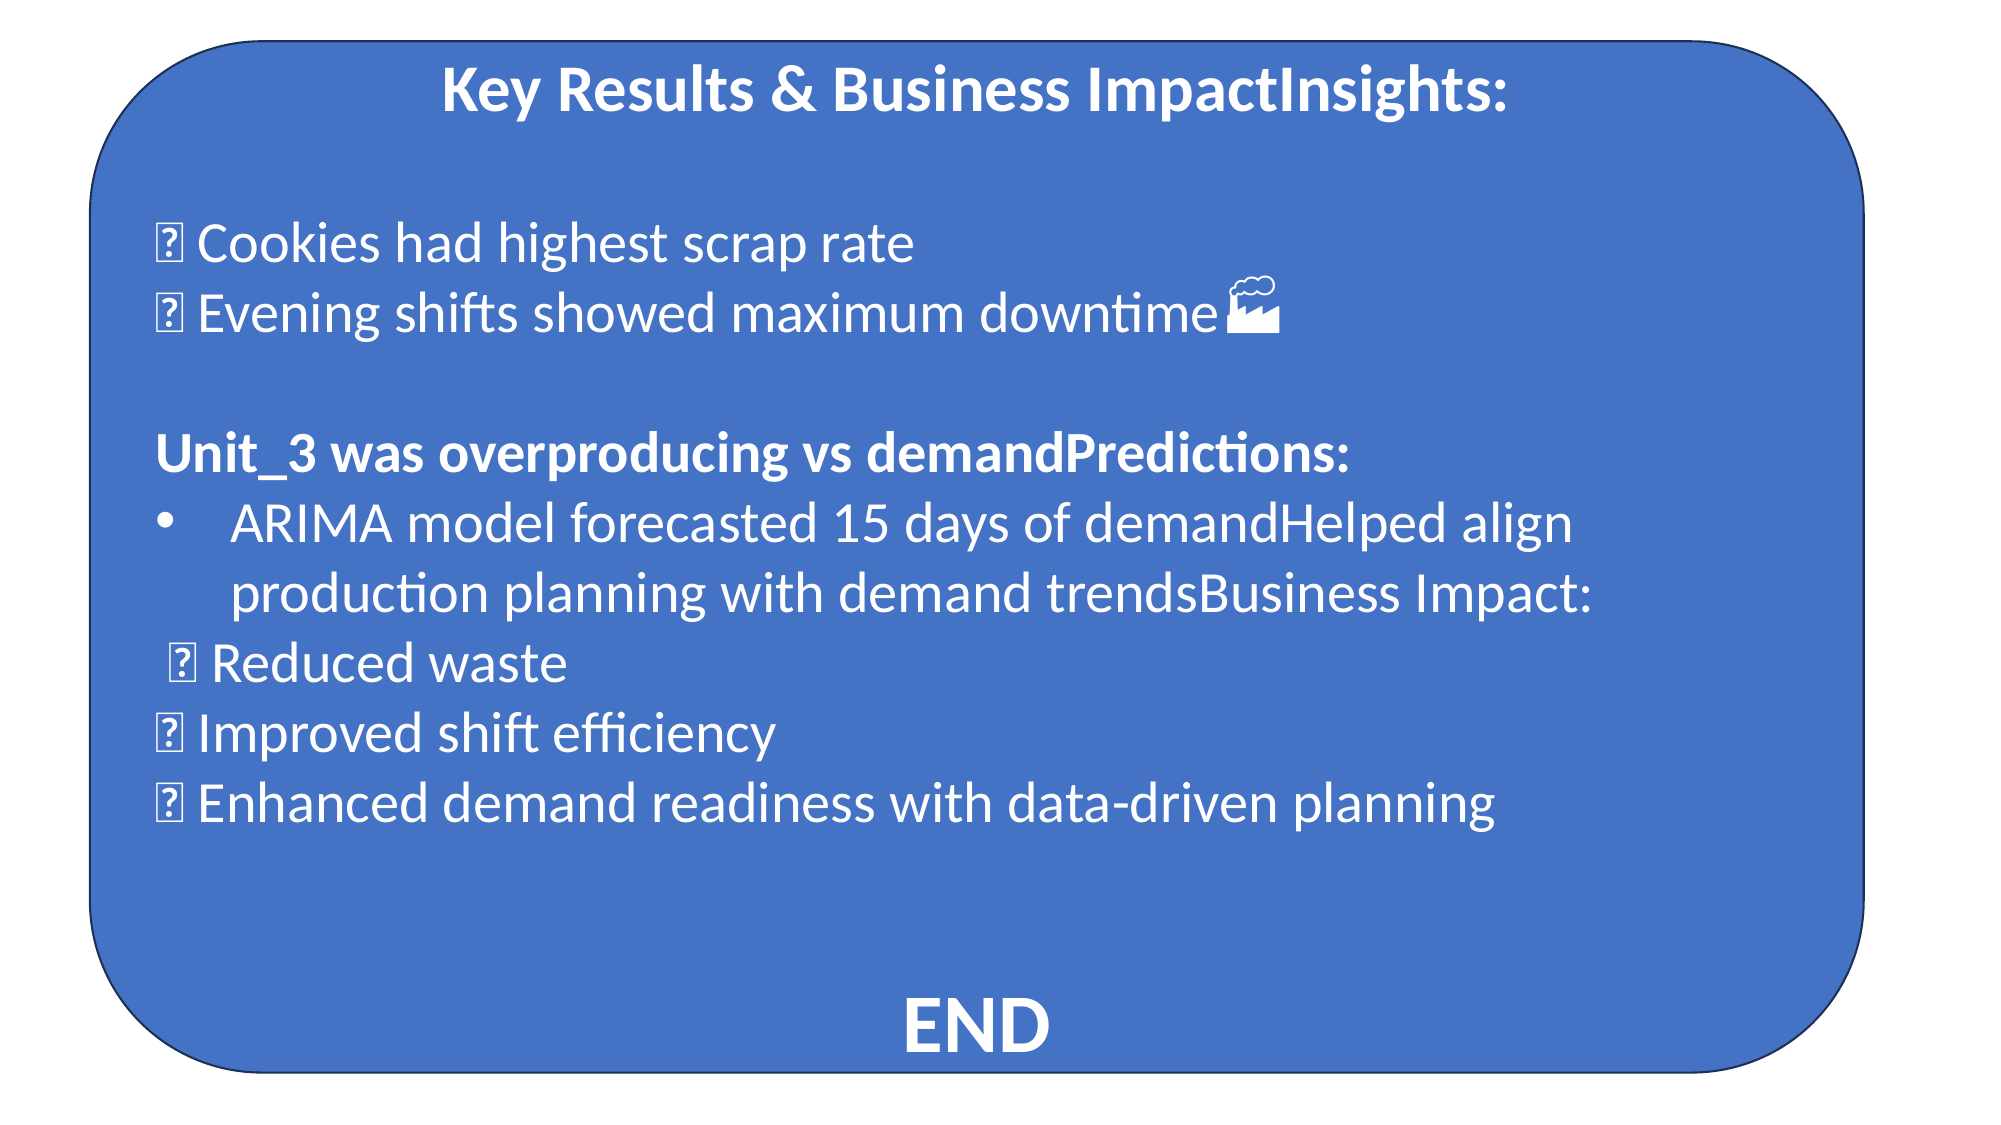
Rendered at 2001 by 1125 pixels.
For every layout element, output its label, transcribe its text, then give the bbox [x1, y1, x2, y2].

text_box Key Results & Business ImpactInsights: 🍪 Cookies had highest scrap rate 🌙 Evening shifts showed maximum downtime🏭 Unit_3 was overproducing vs demandPredictions: ARIMA model forecasted 15 days of demandHelped align production planning with demand trendsBusiness Impact: ✅ Reduced waste ✅ Improved shift efficiency ✅ Enhanced demand readiness with data-driven planning END [88, 40, 1865, 1074]
